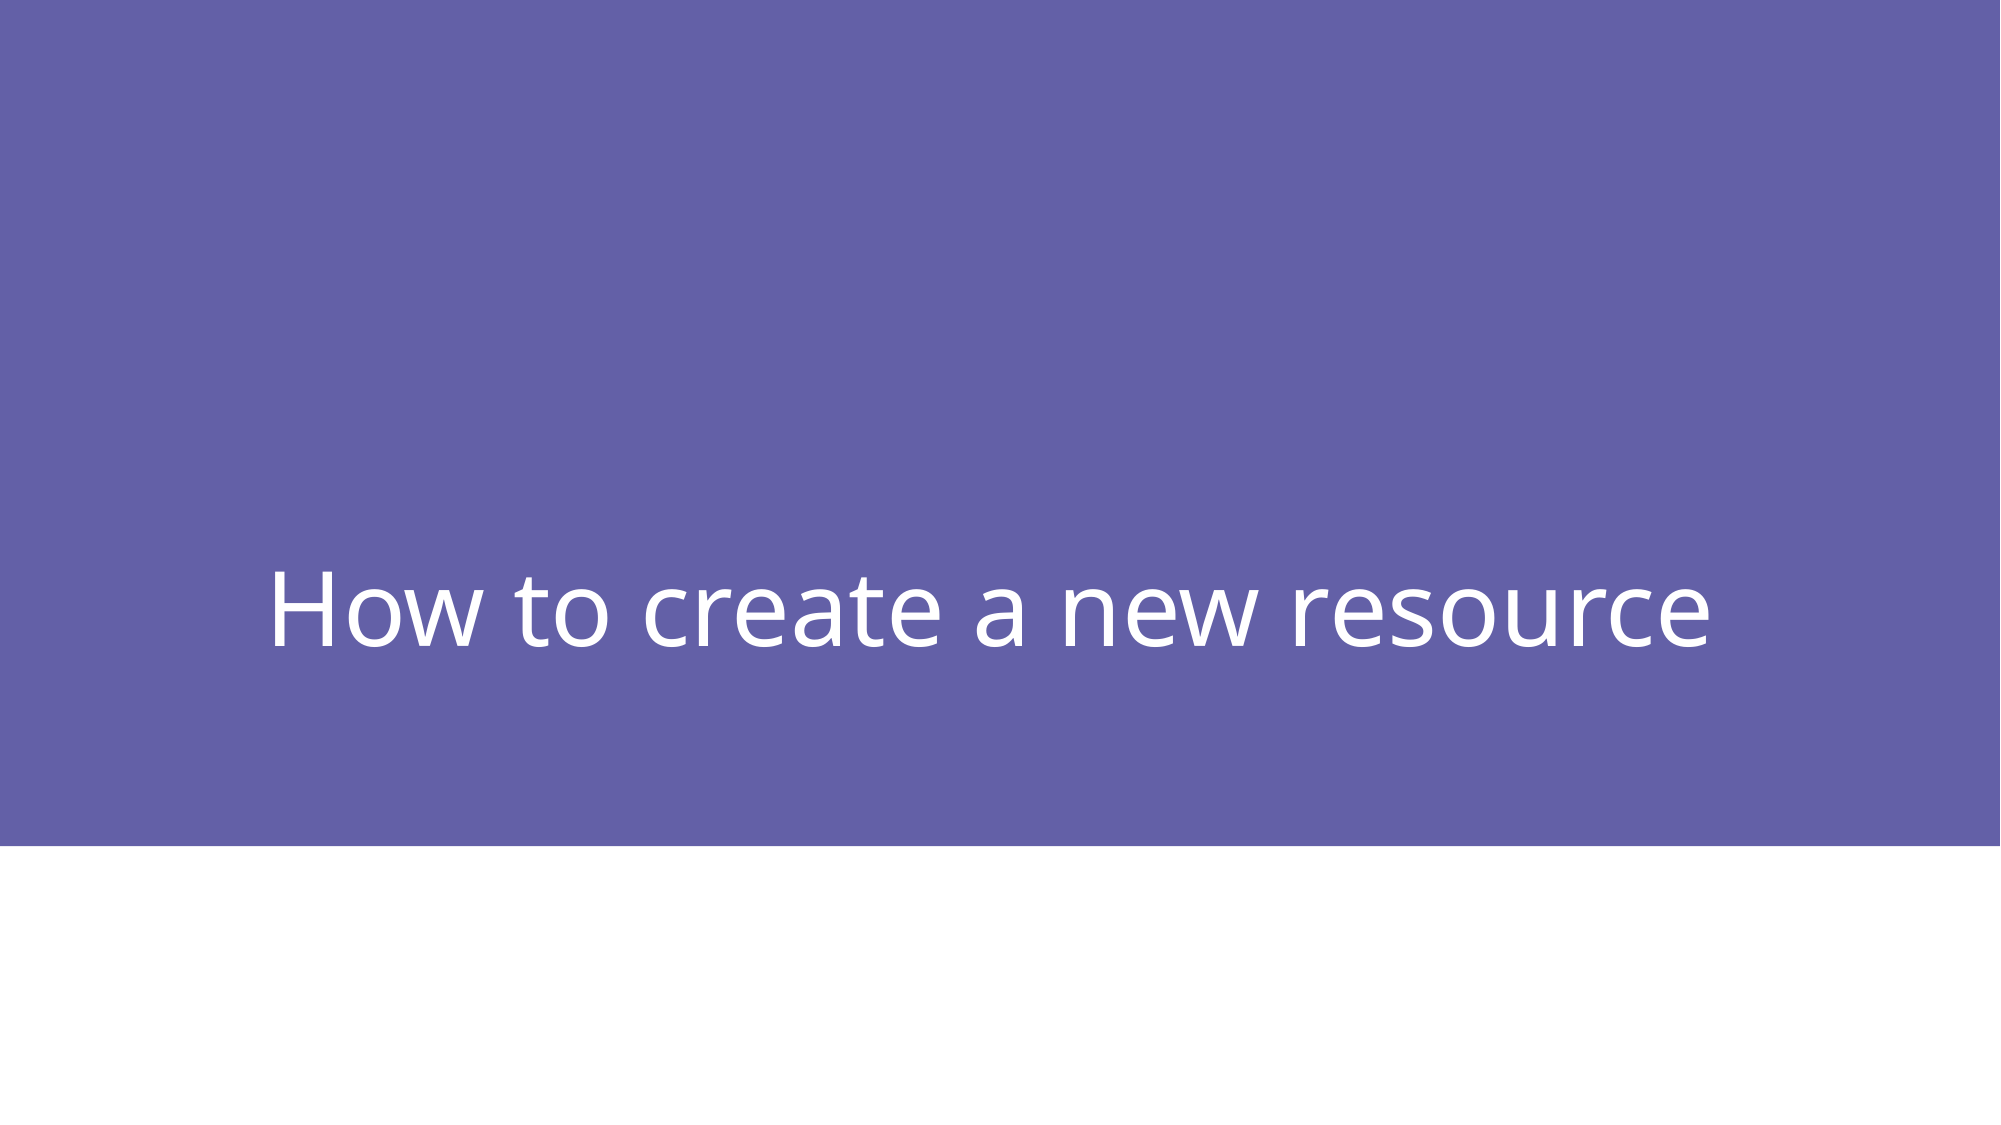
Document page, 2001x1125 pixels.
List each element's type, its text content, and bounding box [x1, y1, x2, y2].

text_box [0, 0, 2000, 847]
title How to create a new resource [50, 449, 1932, 677]
